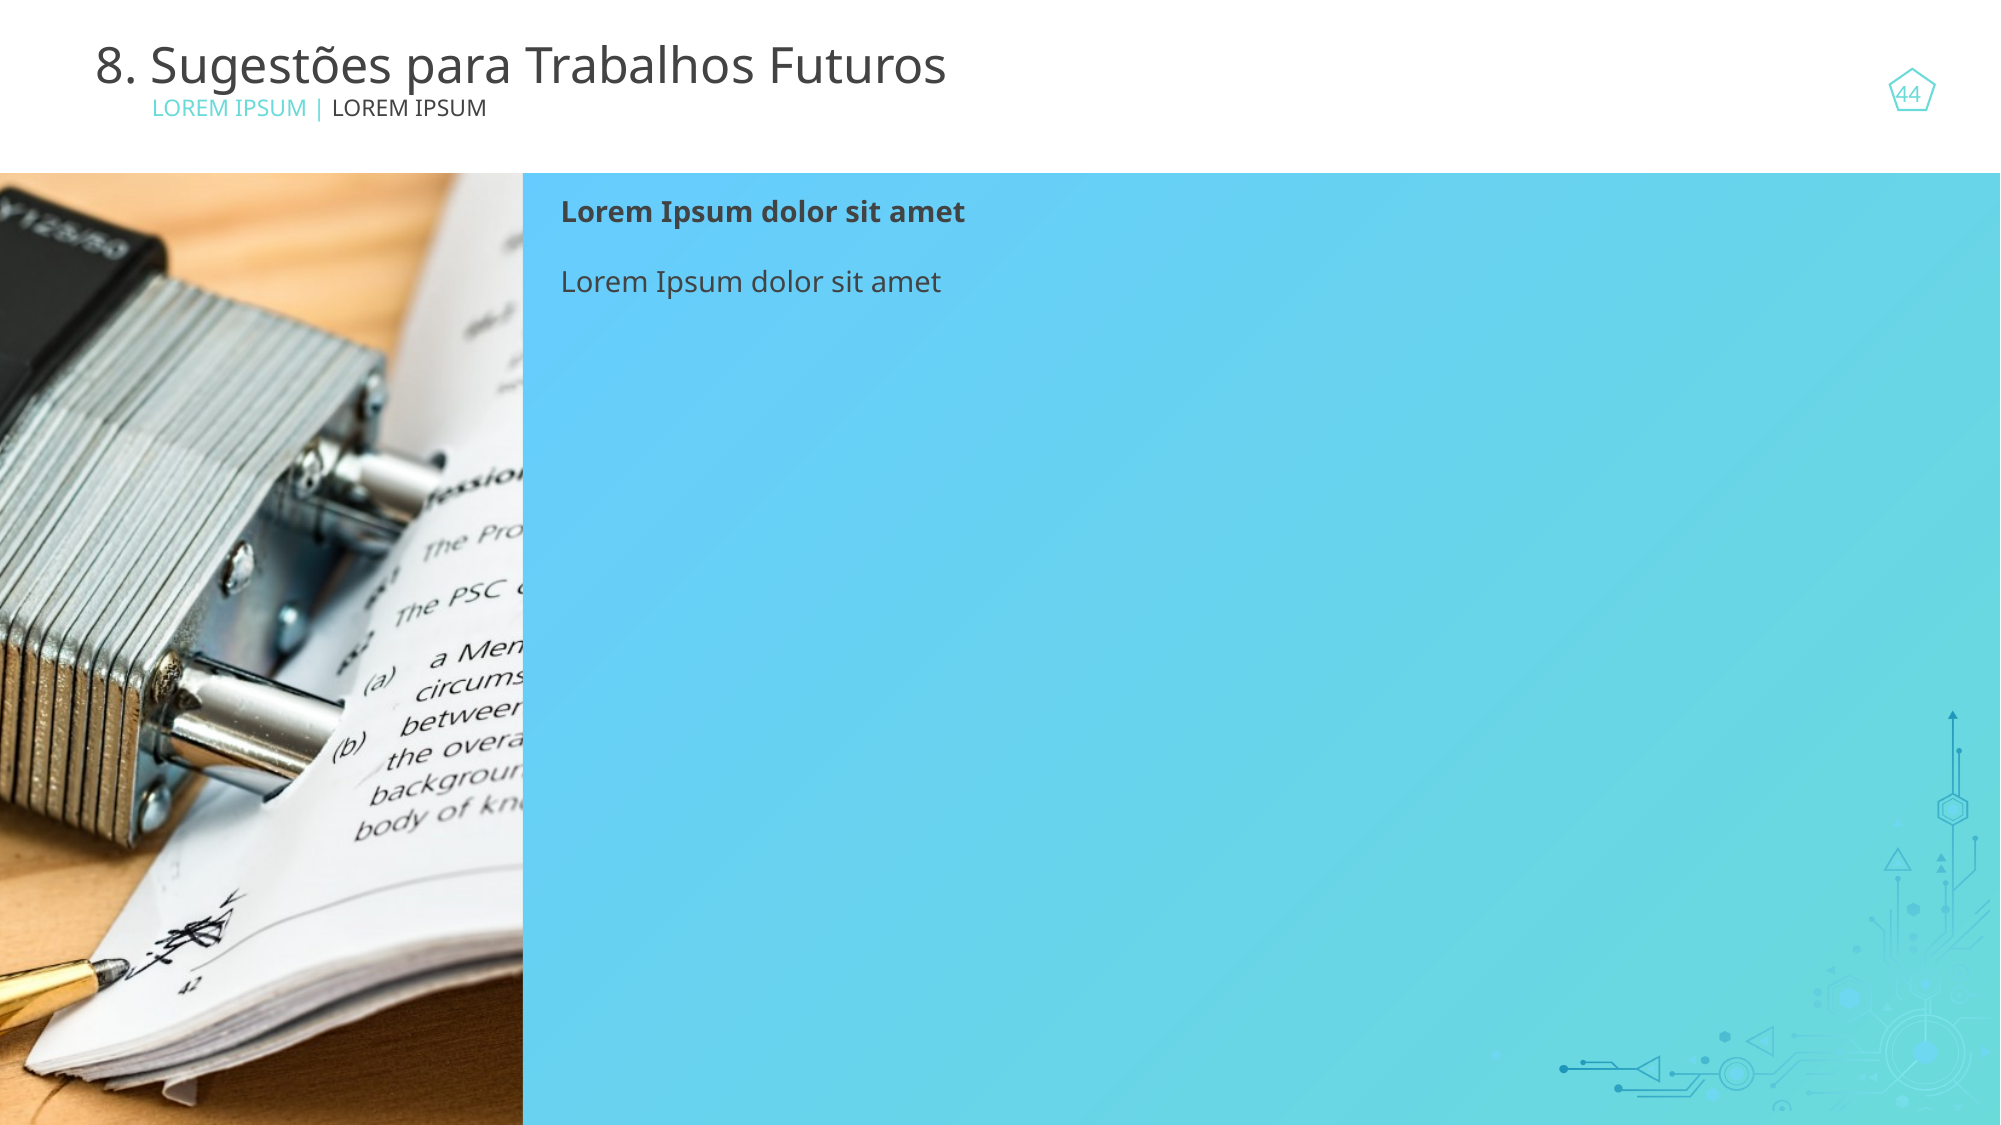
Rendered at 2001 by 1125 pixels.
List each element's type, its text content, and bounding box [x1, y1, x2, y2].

picture [0, 173, 522, 1125]
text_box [522, 173, 2000, 1125]
text_box 8. Sugestões para Trabalhos Futuros LOREM IPSUM | LOREM IPSUM [28, 18, 1116, 136]
